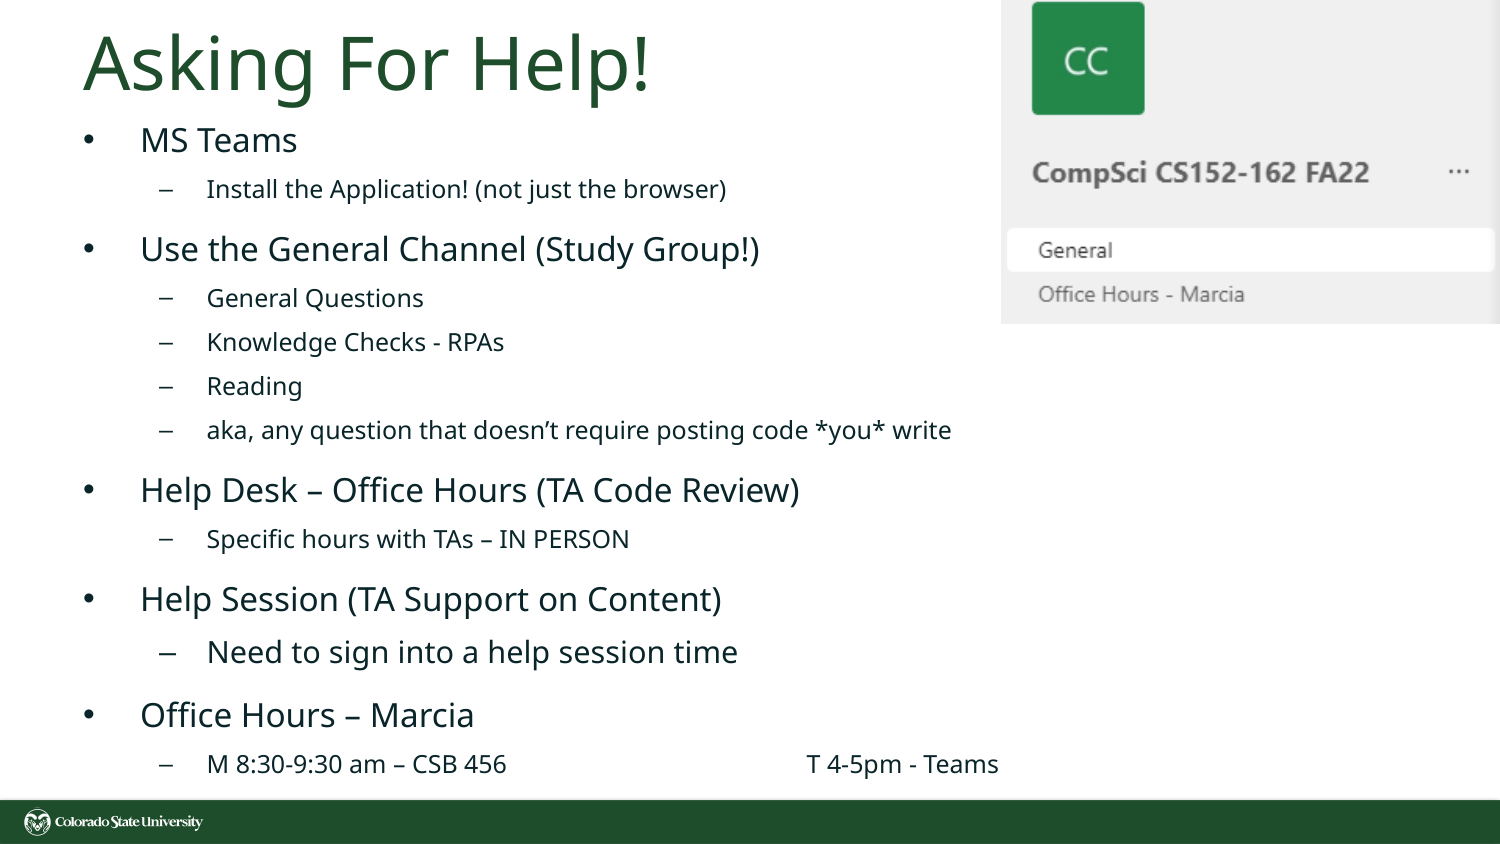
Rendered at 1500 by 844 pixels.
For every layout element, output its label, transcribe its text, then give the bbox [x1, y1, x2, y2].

list MS Teams Install the Application! (not just the browser) Use the General Channel (Study Group!) General Questions Knowledge Checks - RPAs Reading aka, any question that doesn’t require posting code *you* write Help Desk – Office Hours (TA Code Review) Specific hours with TAs – IN PERSON Help Session (TA Support on Content) Need to sign into a help session time Office Hours – Marcia M 8:30-9:30 am – CSB 456 T 4-5pm - Teams [68, 96, 1432, 795]
title Asking For Help! [68, 0, 999, 96]
picture [16, 800, 211, 844]
picture [1001, 0, 1500, 324]
